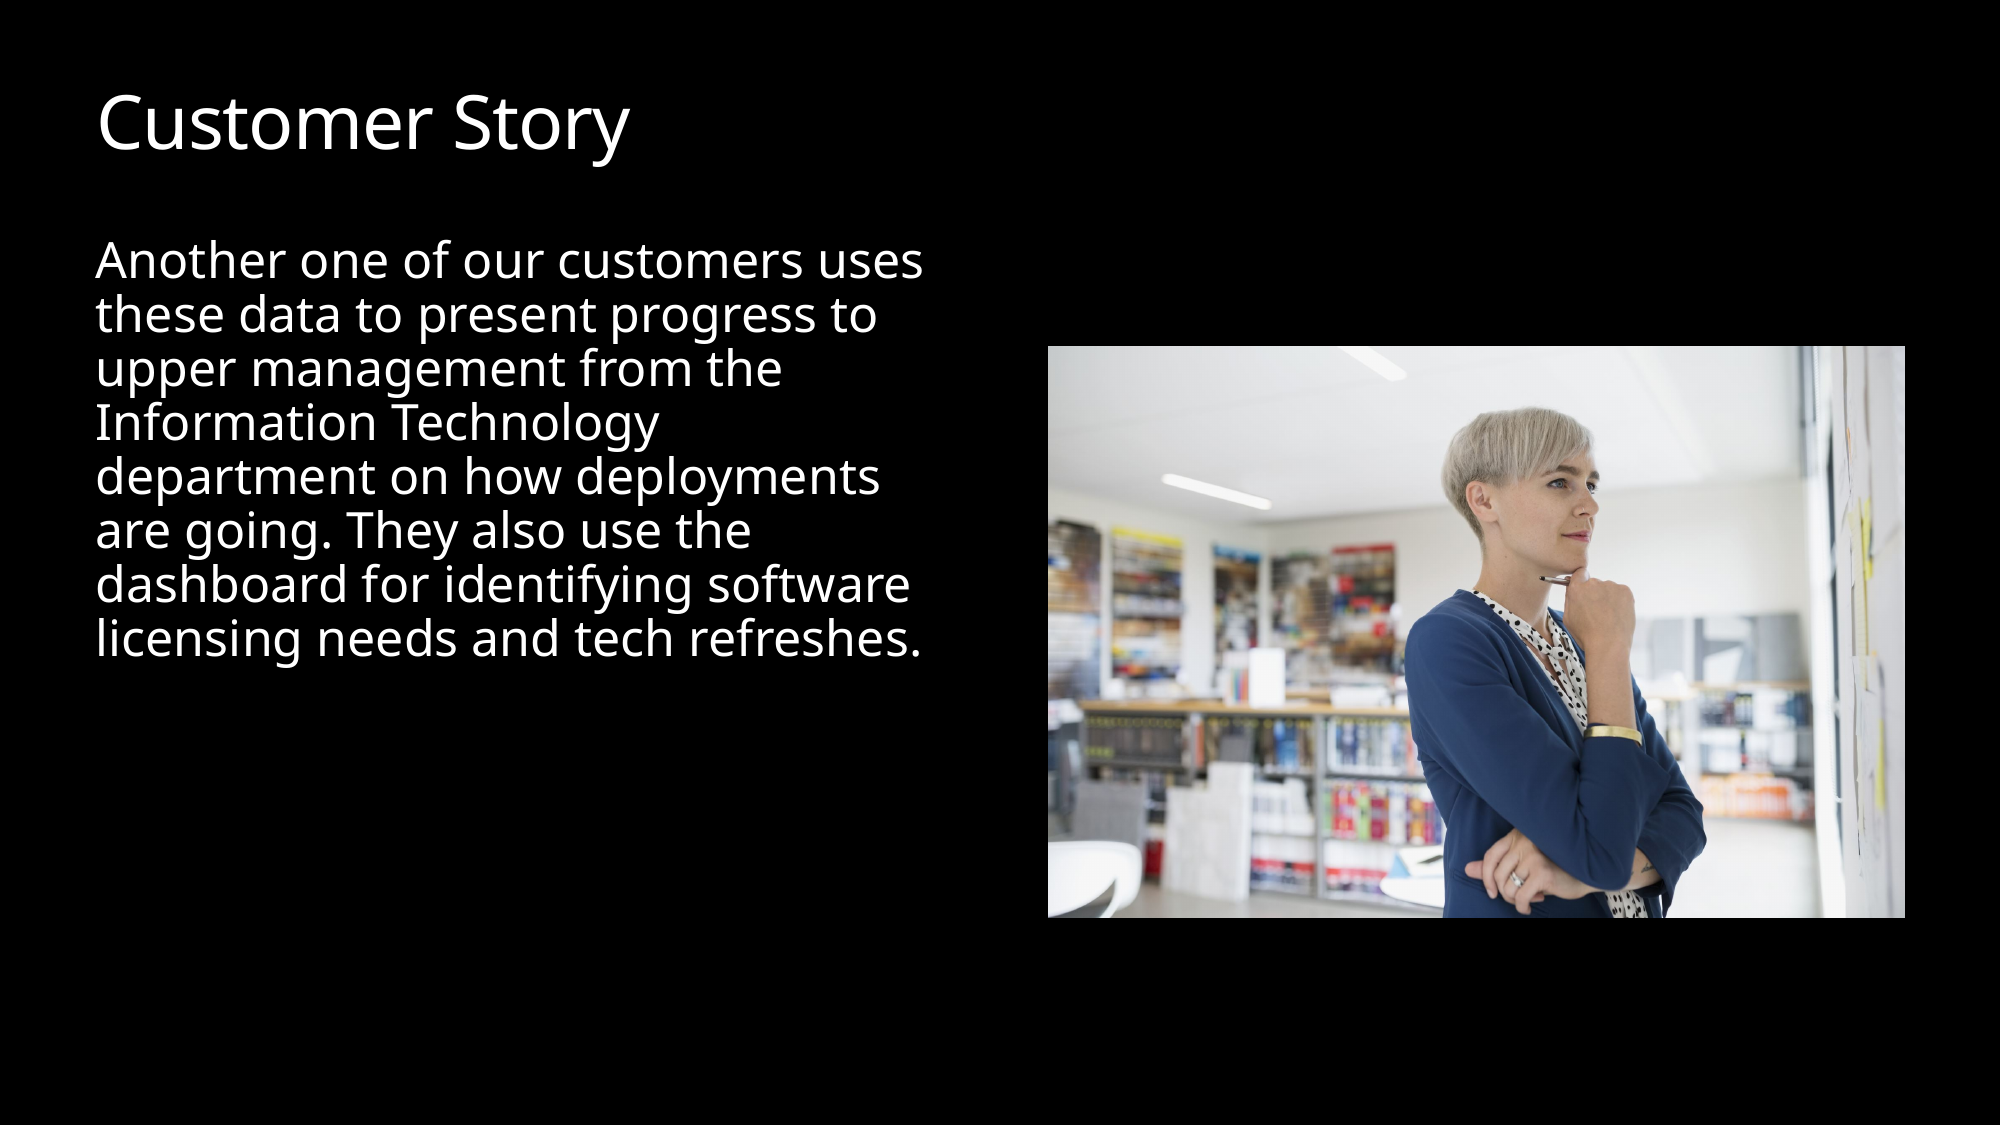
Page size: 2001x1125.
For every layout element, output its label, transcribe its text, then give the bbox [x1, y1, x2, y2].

picture [1047, 346, 1905, 918]
title Customer Story [96, 75, 1904, 166]
text_box Another one of our customers uses these data to present progress to upper management from the Information Technology department on how deployments are going. They also use the dashboard for identifying software licensing needs and tech refreshes. [95, 235, 951, 1029]
